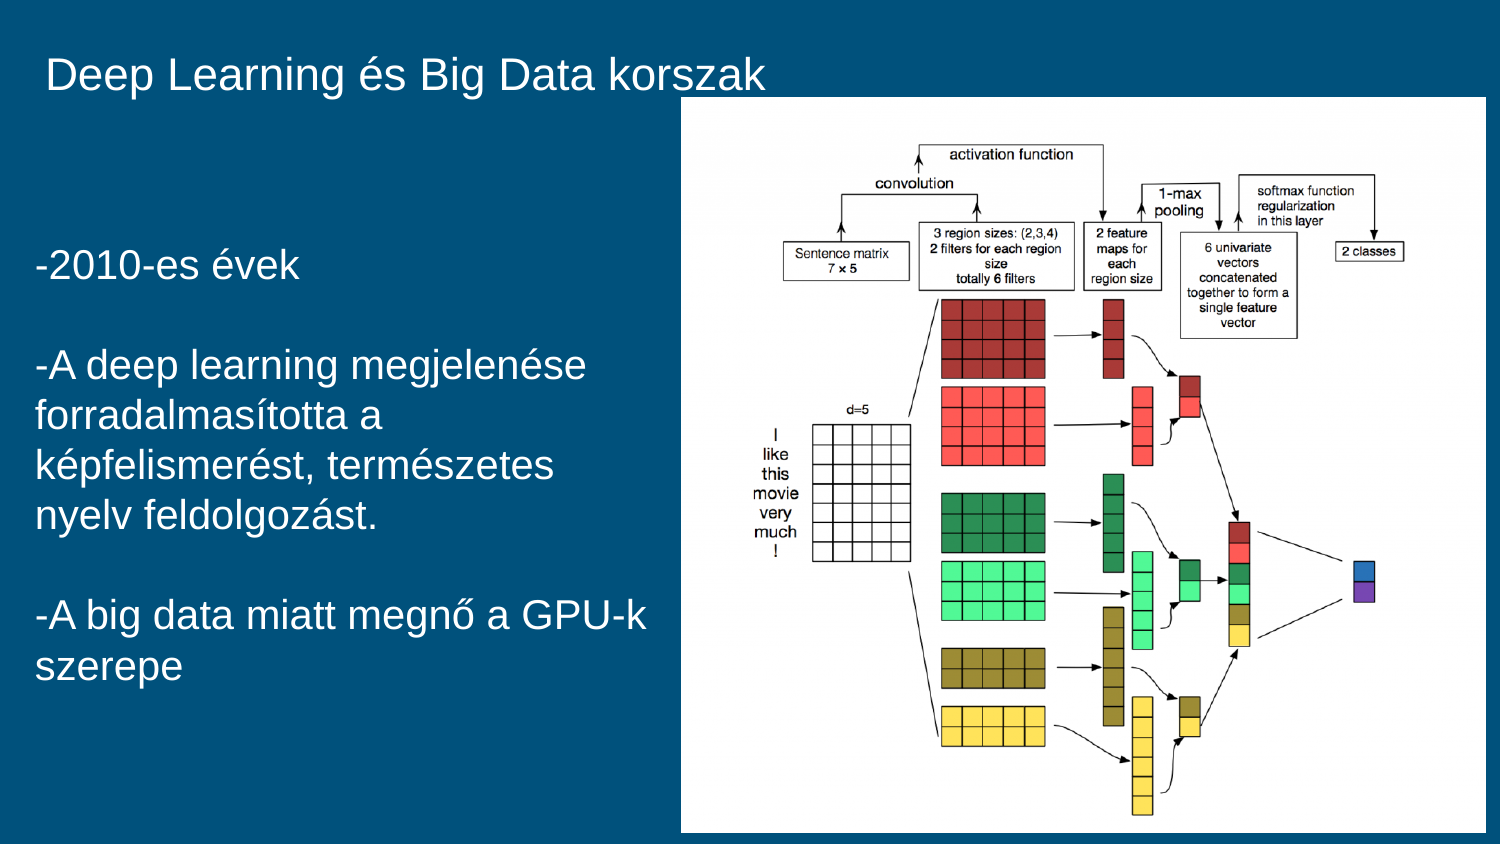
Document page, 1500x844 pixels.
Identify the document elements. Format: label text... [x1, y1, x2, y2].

picture [682, 98, 1485, 832]
text_box -2010-es évek -A deep learning megjelenése forradalmasította a képfelismerést, természetes nyelv feldolgozást. -A big data miatt megnő a GPU-k szerepe [19, 223, 666, 784]
text_box Deep Learning és Big Data korszak [29, 29, 784, 114]
